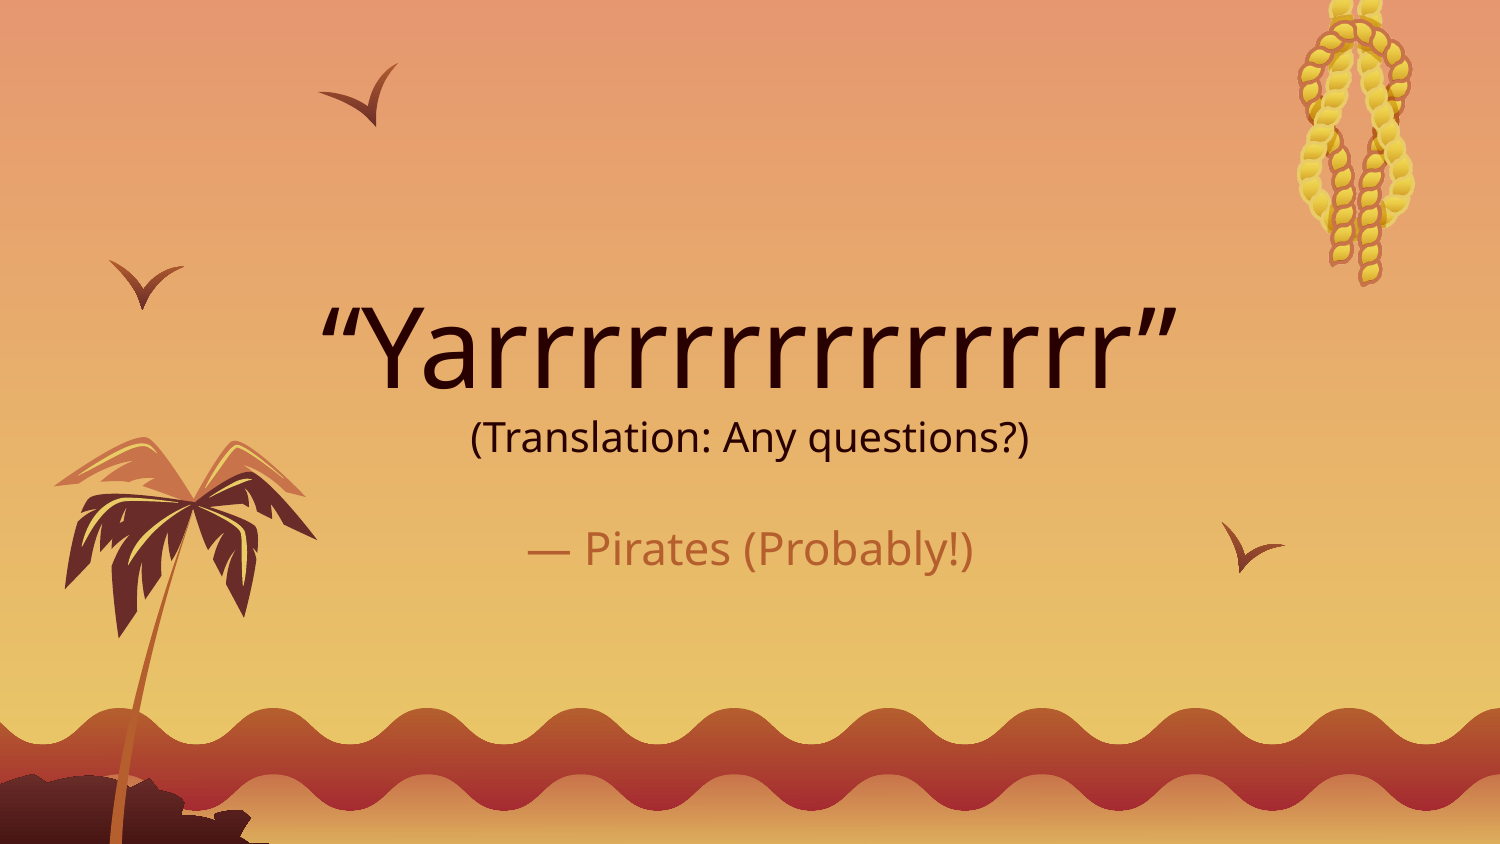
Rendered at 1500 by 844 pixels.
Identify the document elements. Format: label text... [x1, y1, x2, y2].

text_box [108, 259, 185, 310]
picture [1251, 0, 1460, 296]
text_box [317, 62, 399, 128]
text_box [53, 436, 318, 844]
title — Pirates (Probably!) [322, 512, 1211, 583]
text_box [1221, 522, 1285, 573]
subtitle “Yarrrrrrrrrrrrrr” (Translation: Any questions?) [289, 261, 1211, 512]
